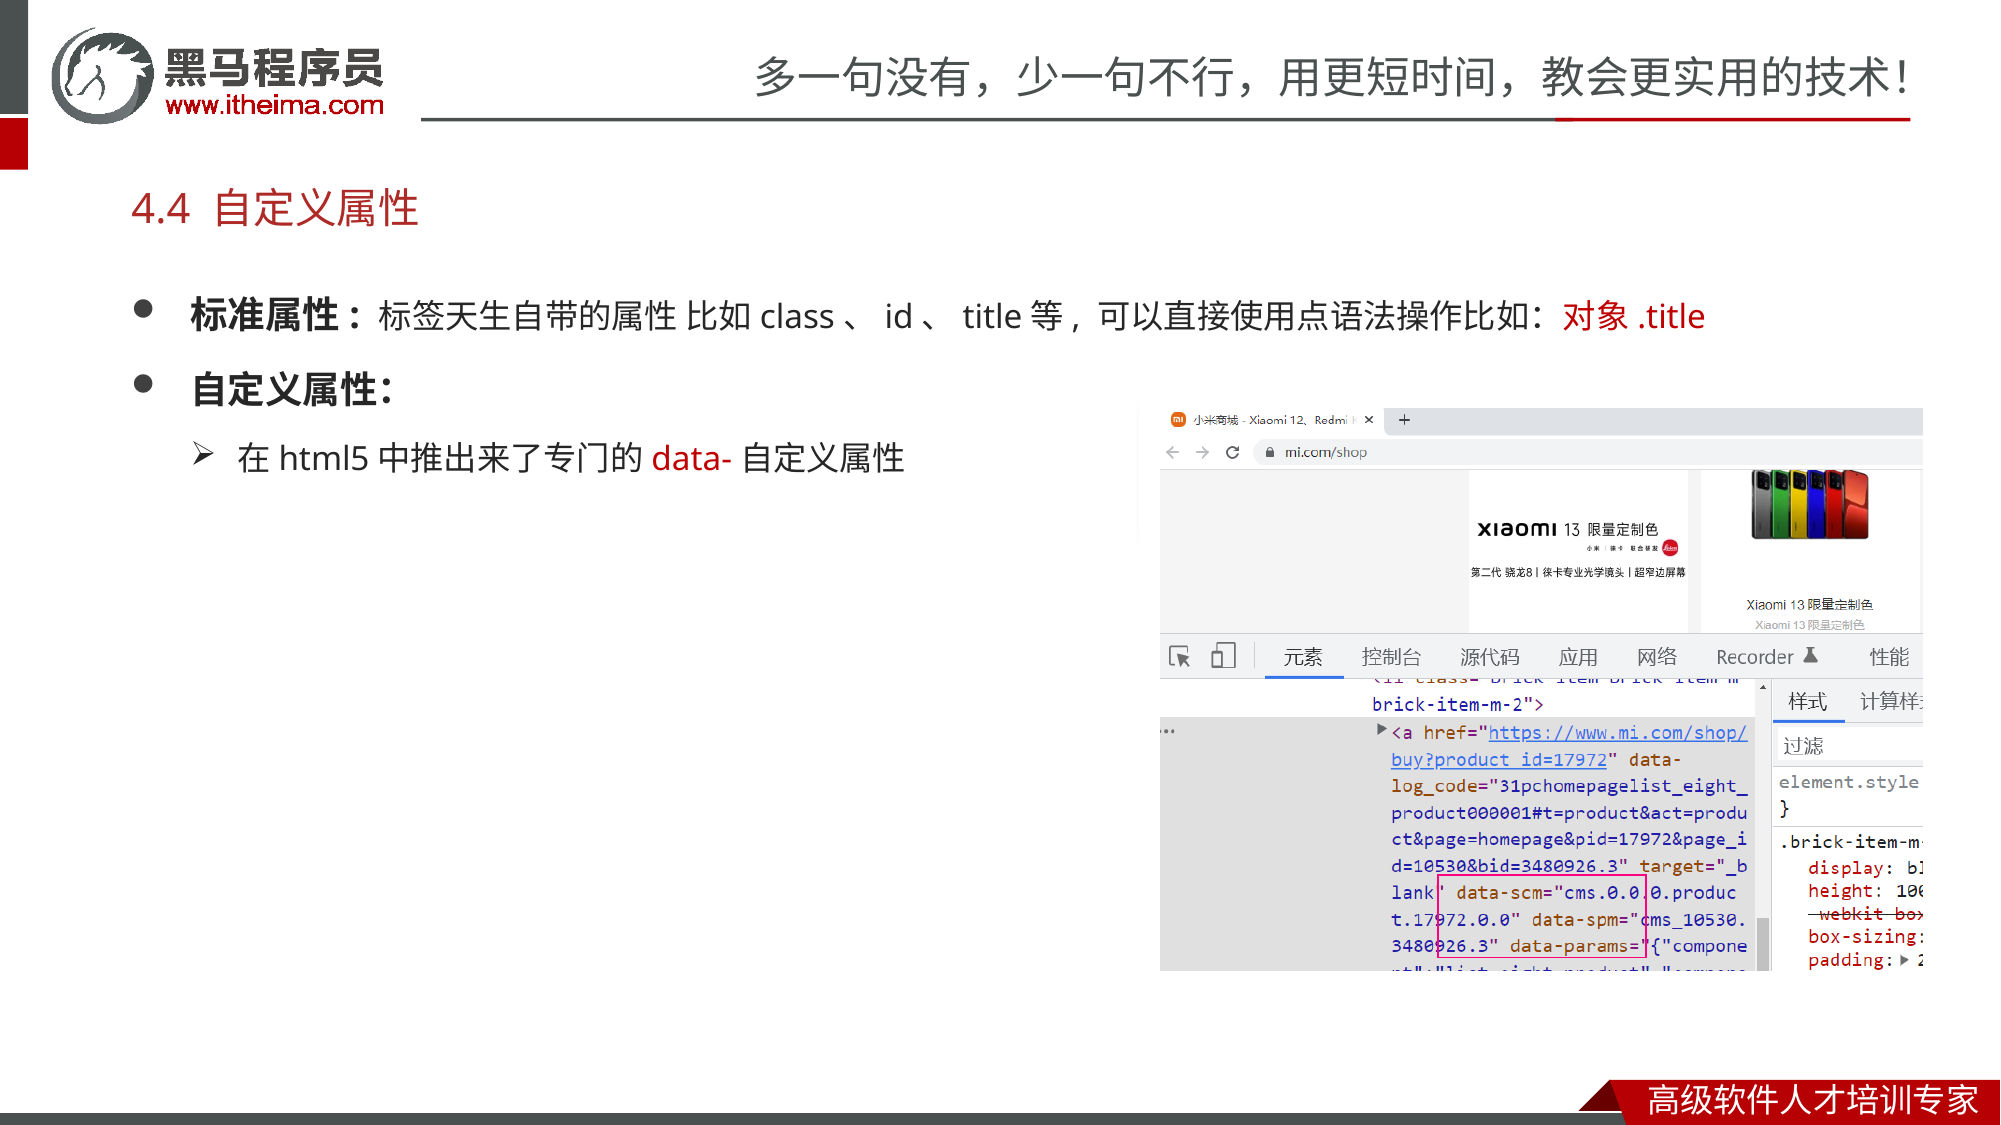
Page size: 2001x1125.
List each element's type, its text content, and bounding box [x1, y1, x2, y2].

list 标准属性: 标签天生自带的属性 比如class、id、title等, 可以直接使用点语法操作比如：对象.title 自定义属性： 在html5中推出来了专门的data-自定义属性 [116, 261, 1975, 1008]
picture [50, 26, 384, 125]
title 4.4 自定义属性 [116, 164, 1880, 250]
picture [1159, 407, 1923, 972]
